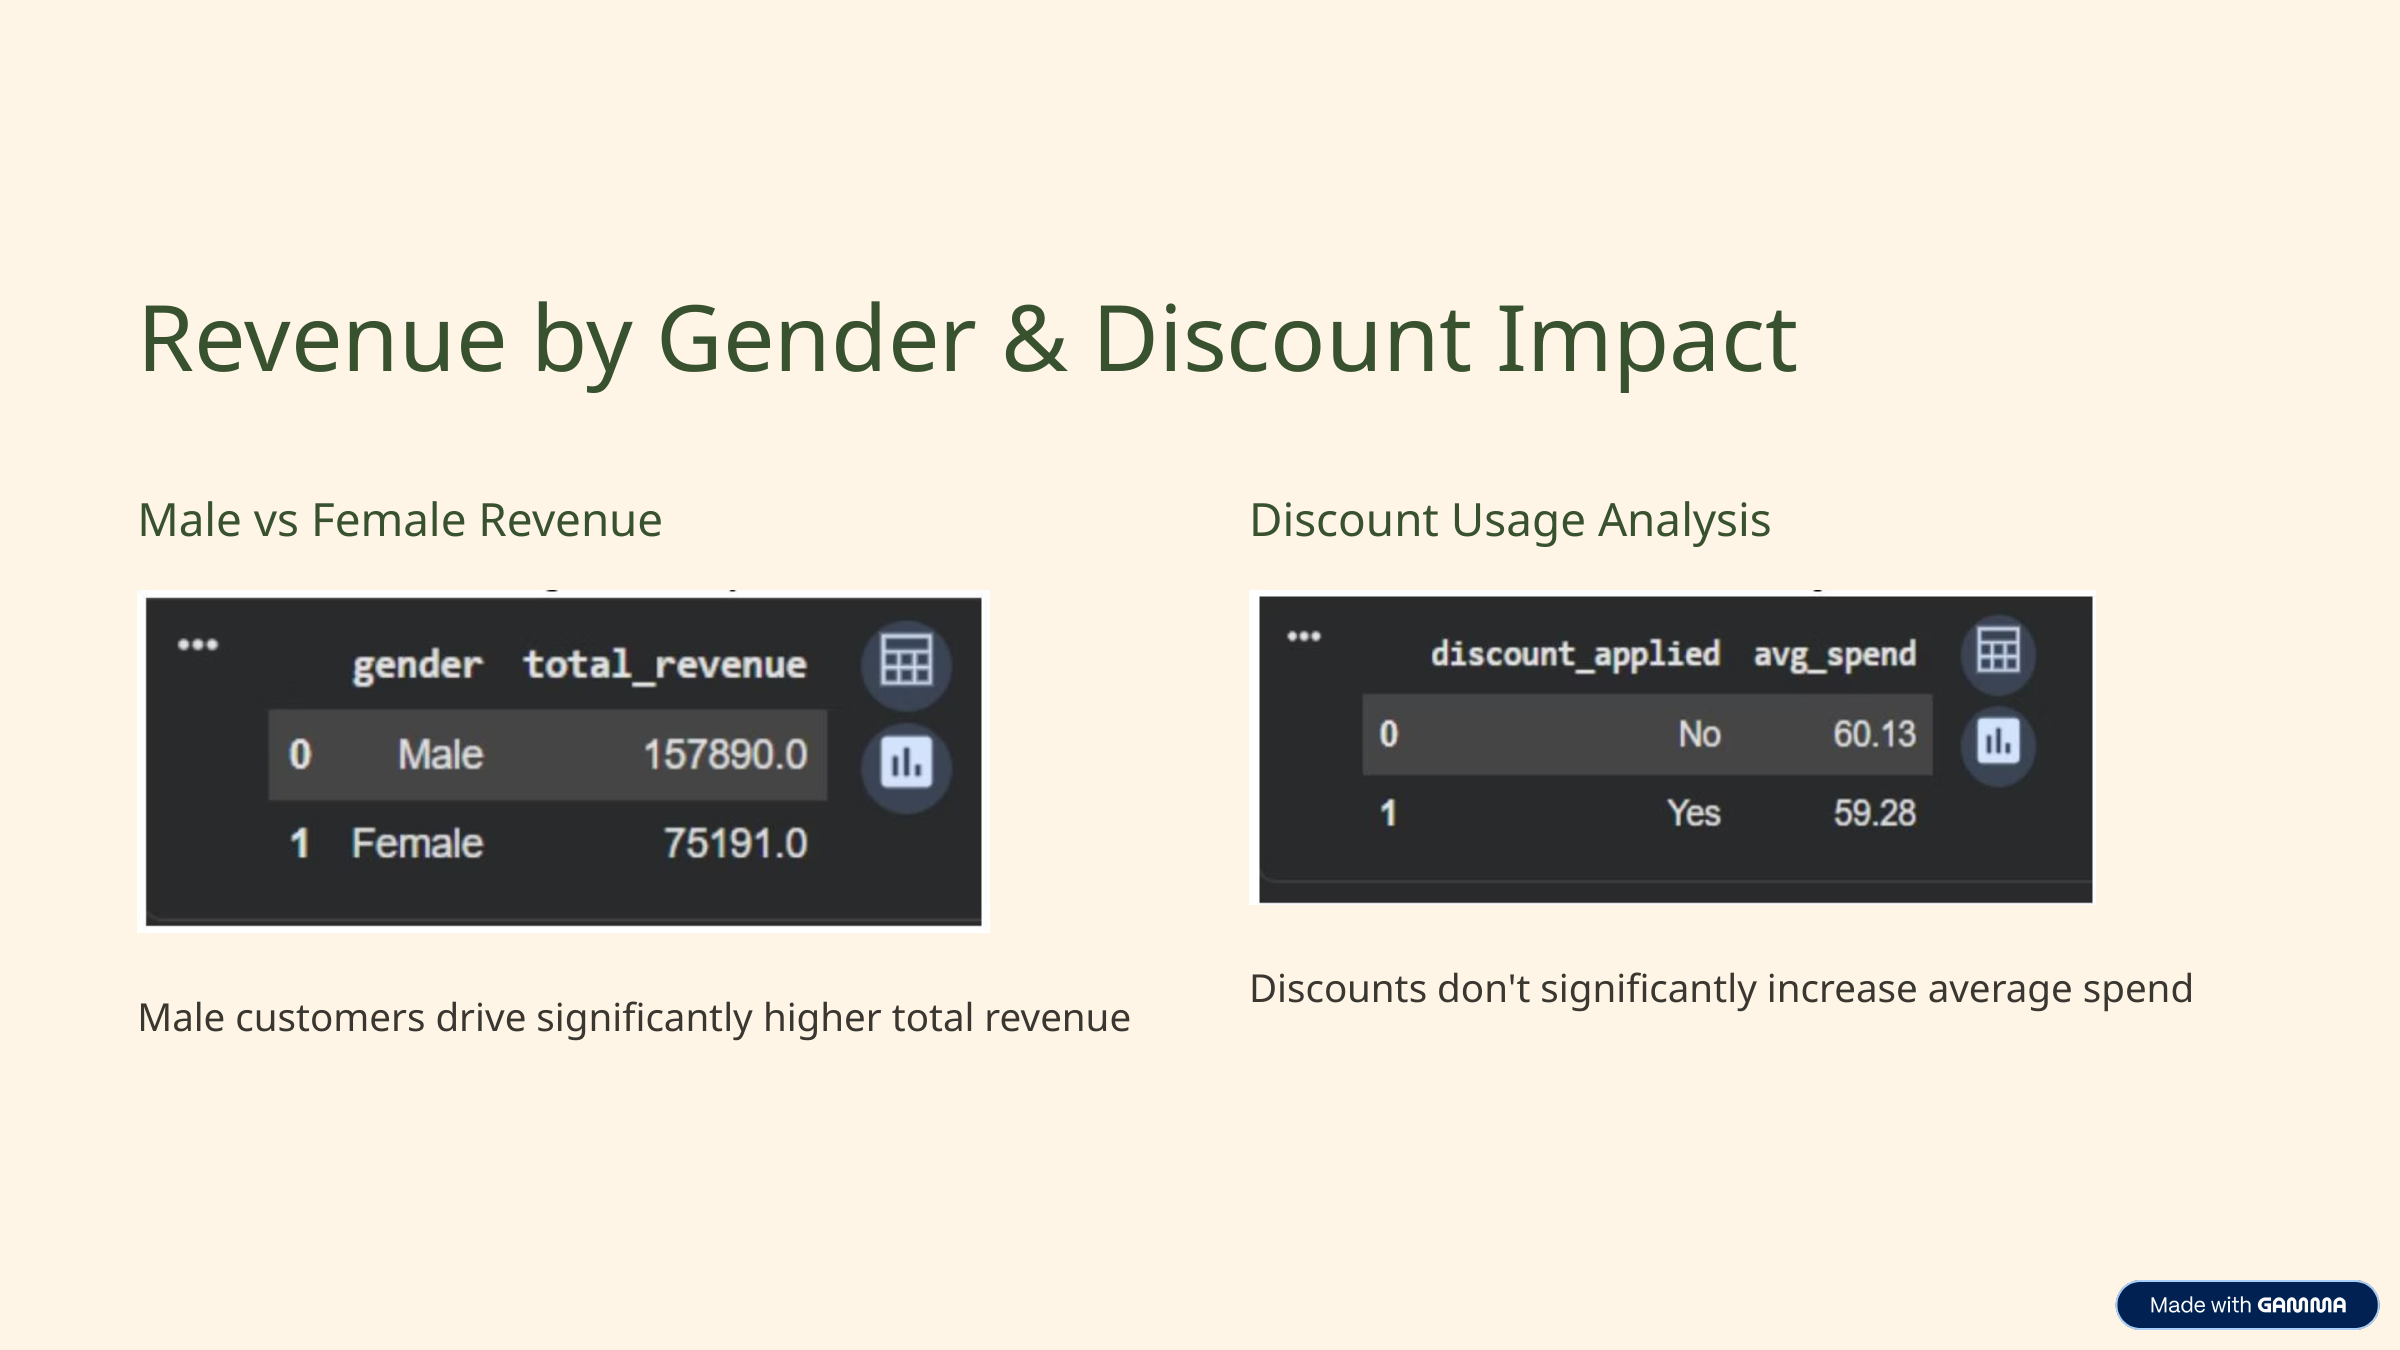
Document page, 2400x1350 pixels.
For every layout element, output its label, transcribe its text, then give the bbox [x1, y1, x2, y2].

text_box Revenue by Gender & Discount Impact [137, 274, 1798, 391]
picture [1249, 590, 2096, 905]
text_box Male customers drive significantly higher total revenue [137, 976, 1152, 1040]
text_box Discounts don't significantly increase average spend [1249, 948, 2264, 1011]
text_box Male vs Female Revenue [137, 488, 657, 547]
text_box Discount Usage Analysis [1249, 488, 1770, 547]
picture [2106, 1271, 2389, 1339]
picture [137, 590, 990, 933]
